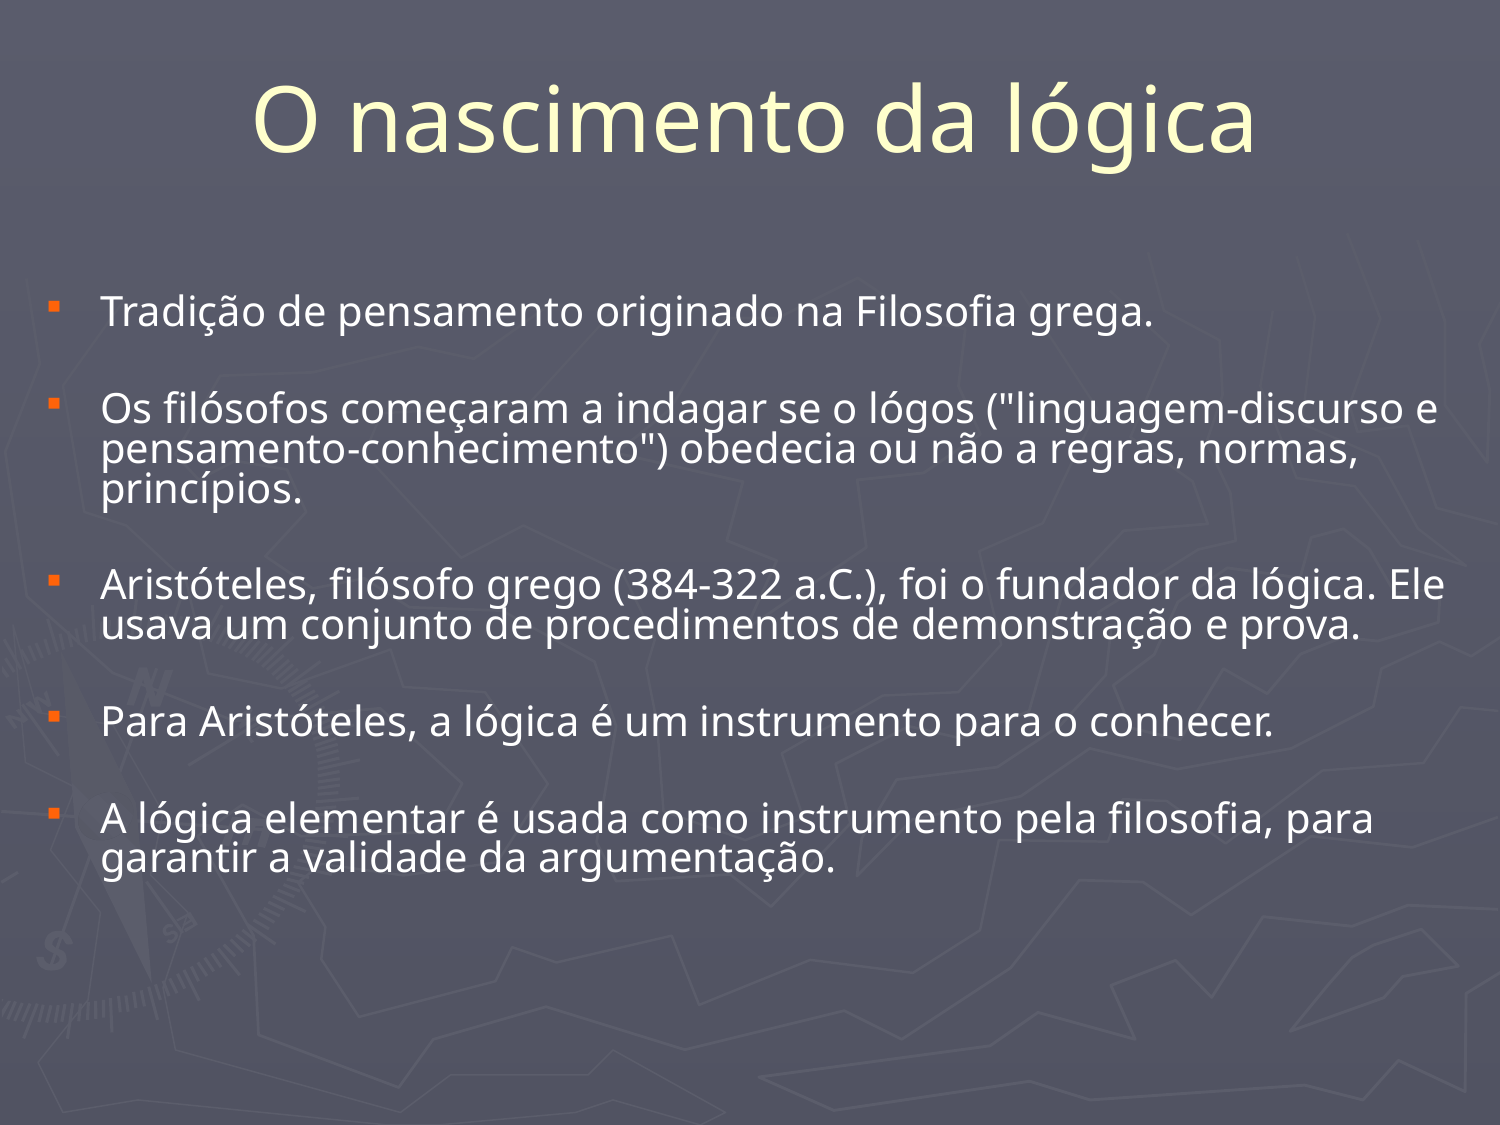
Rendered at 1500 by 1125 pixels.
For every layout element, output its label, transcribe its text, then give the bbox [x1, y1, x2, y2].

list Tradição de pensamento originado na Filosofia grega. Os filósofos começaram a indagar se o lógos ("linguagem-discurso e pensamento-conhecimento") obedecia ou não a regras, normas, princípios. Aristóteles, filósofo grego (384-322 a.C.), foi o fundador da lógica. Ele usava um conjunto de procedimentos de demonstração e prova. Para Aristóteles, a lógica é um instrumento para o conhecer. A lógica elementar é usada como instrumento pela filosofia, para garantir a validade da argumentação. [29, 290, 1448, 1076]
title O nascimento da lógica [93, 60, 1417, 168]
